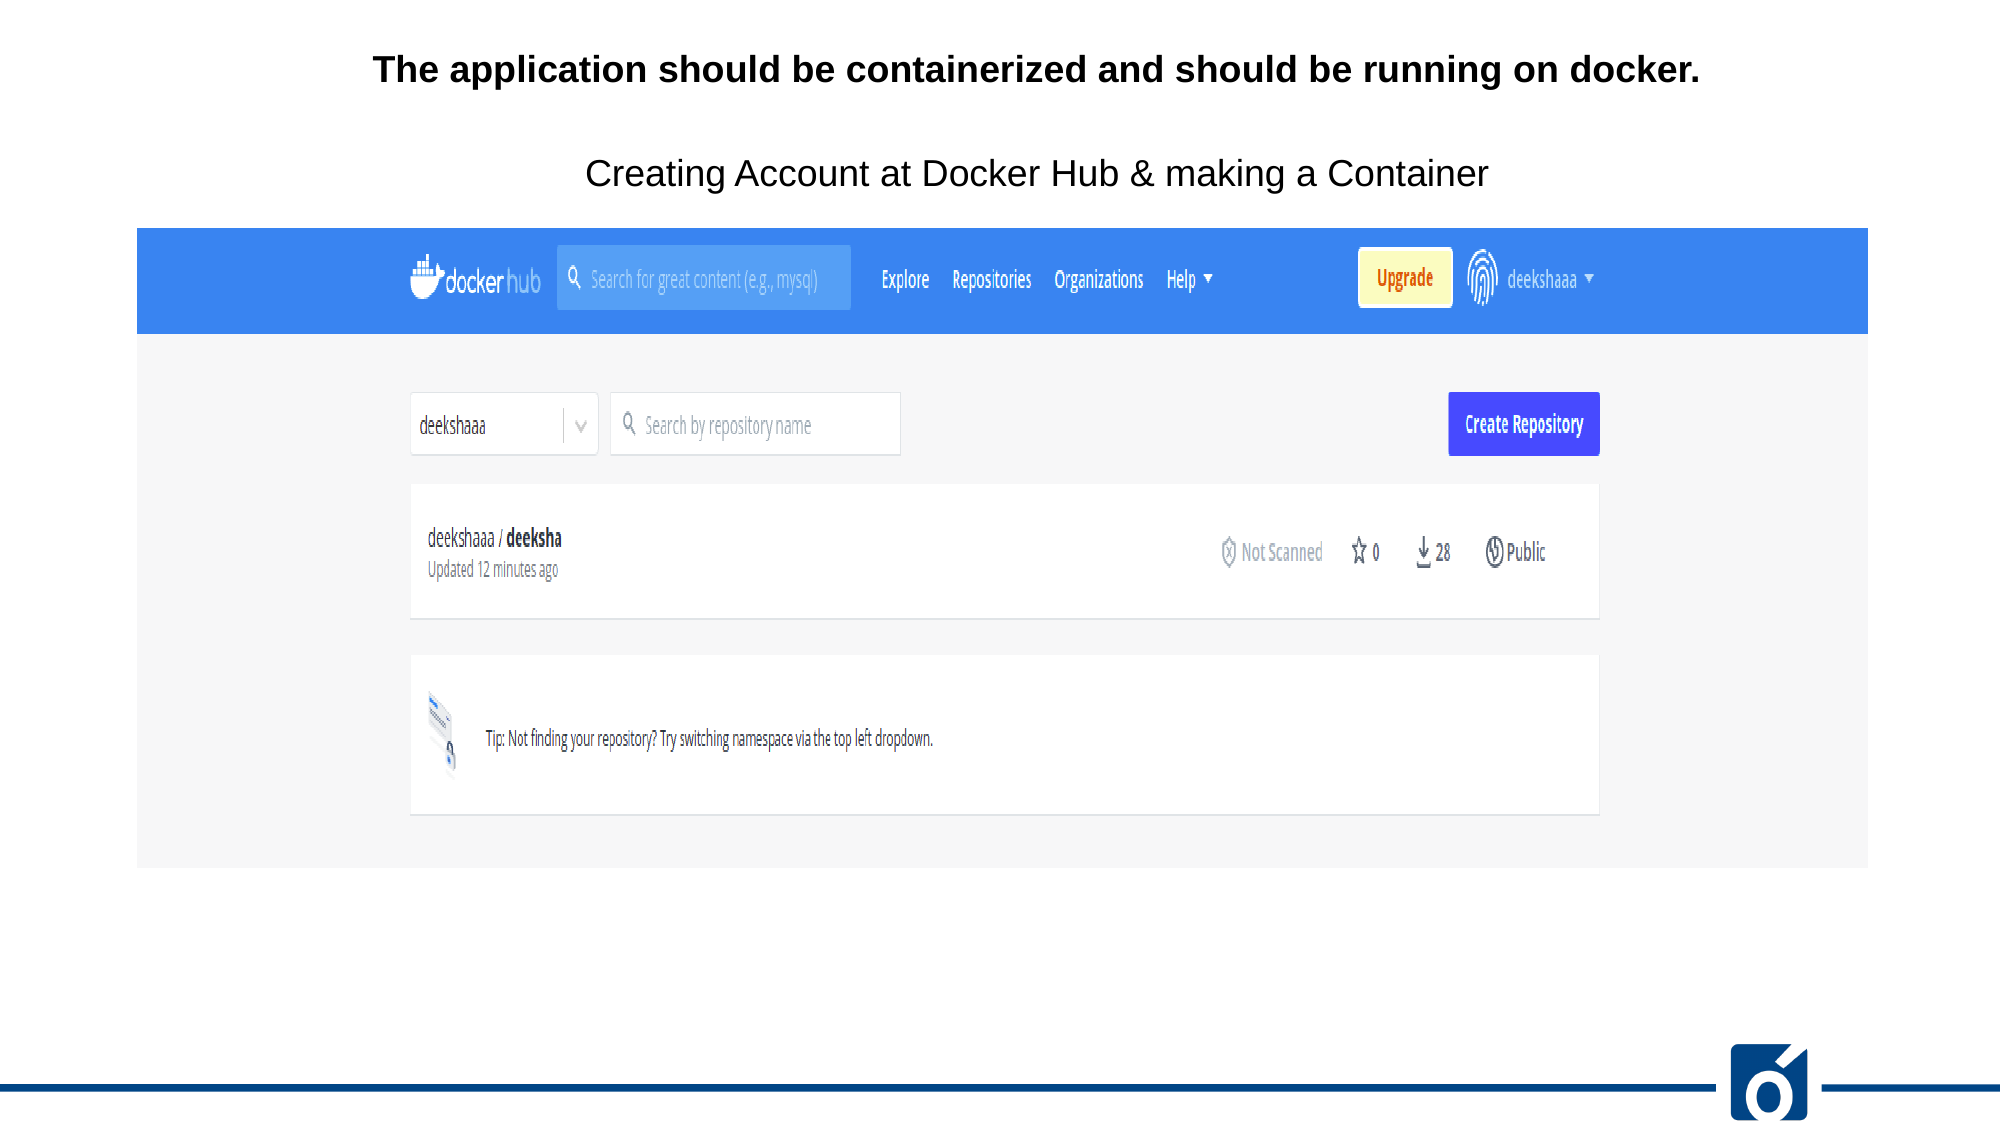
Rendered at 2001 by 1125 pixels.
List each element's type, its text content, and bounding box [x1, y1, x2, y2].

picture [136, 228, 1868, 869]
picture [1730, 1043, 1808, 1121]
text_box The application should be containerized and should be running on docker. Creating Account at Docker Hub & making a Container [88, 23, 1912, 209]
